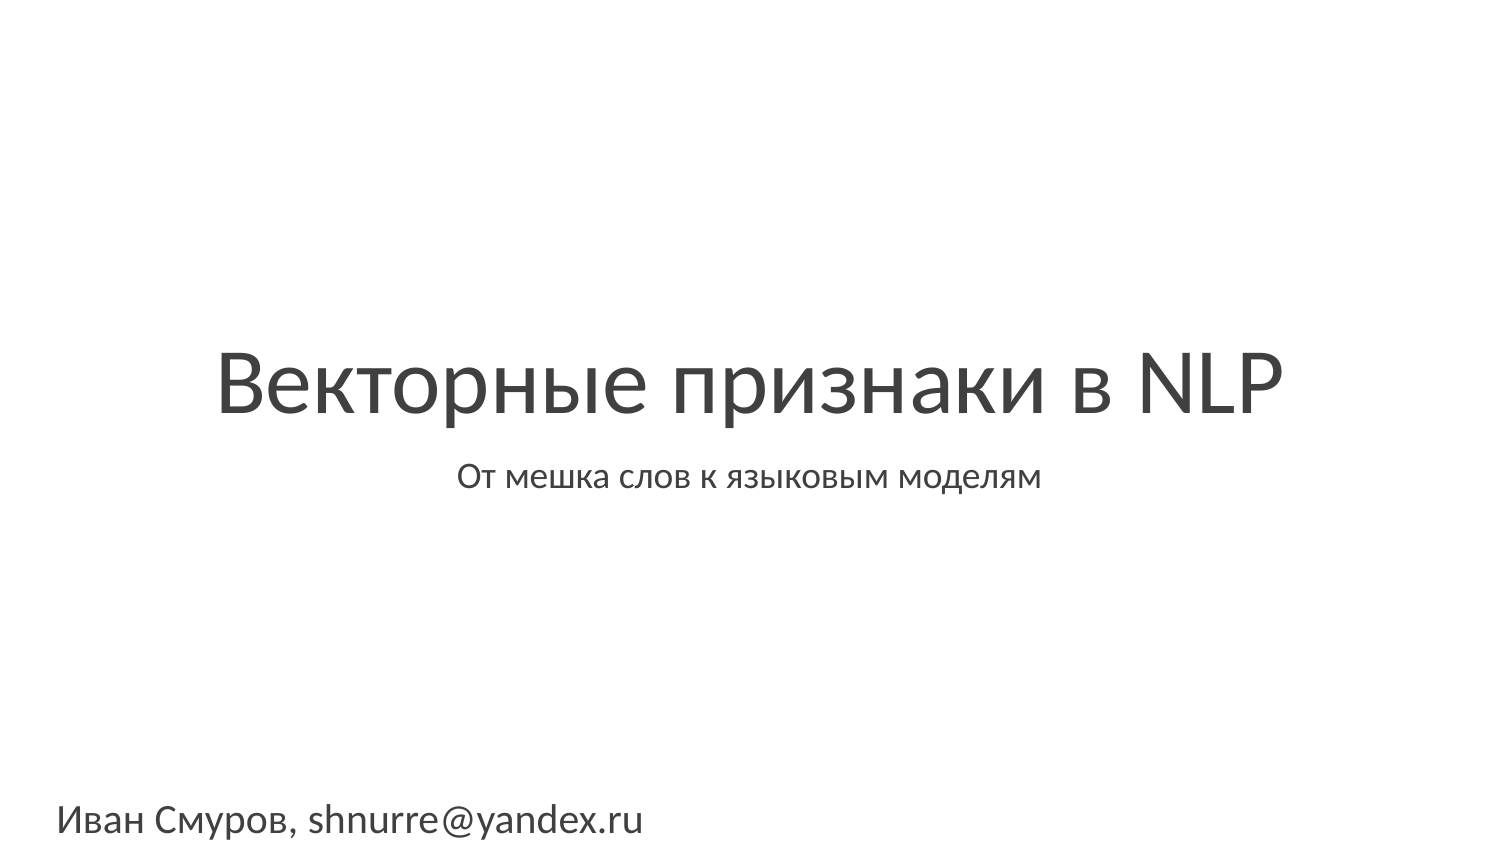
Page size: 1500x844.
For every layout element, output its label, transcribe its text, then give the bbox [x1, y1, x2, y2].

title Векторные признаки в NLP [187, 138, 1313, 432]
text_box Иван Смуров, shnurre@yandex.ru [0, 783, 802, 844]
subtitle От мешка слов к языковым моделям [187, 443, 1313, 647]
